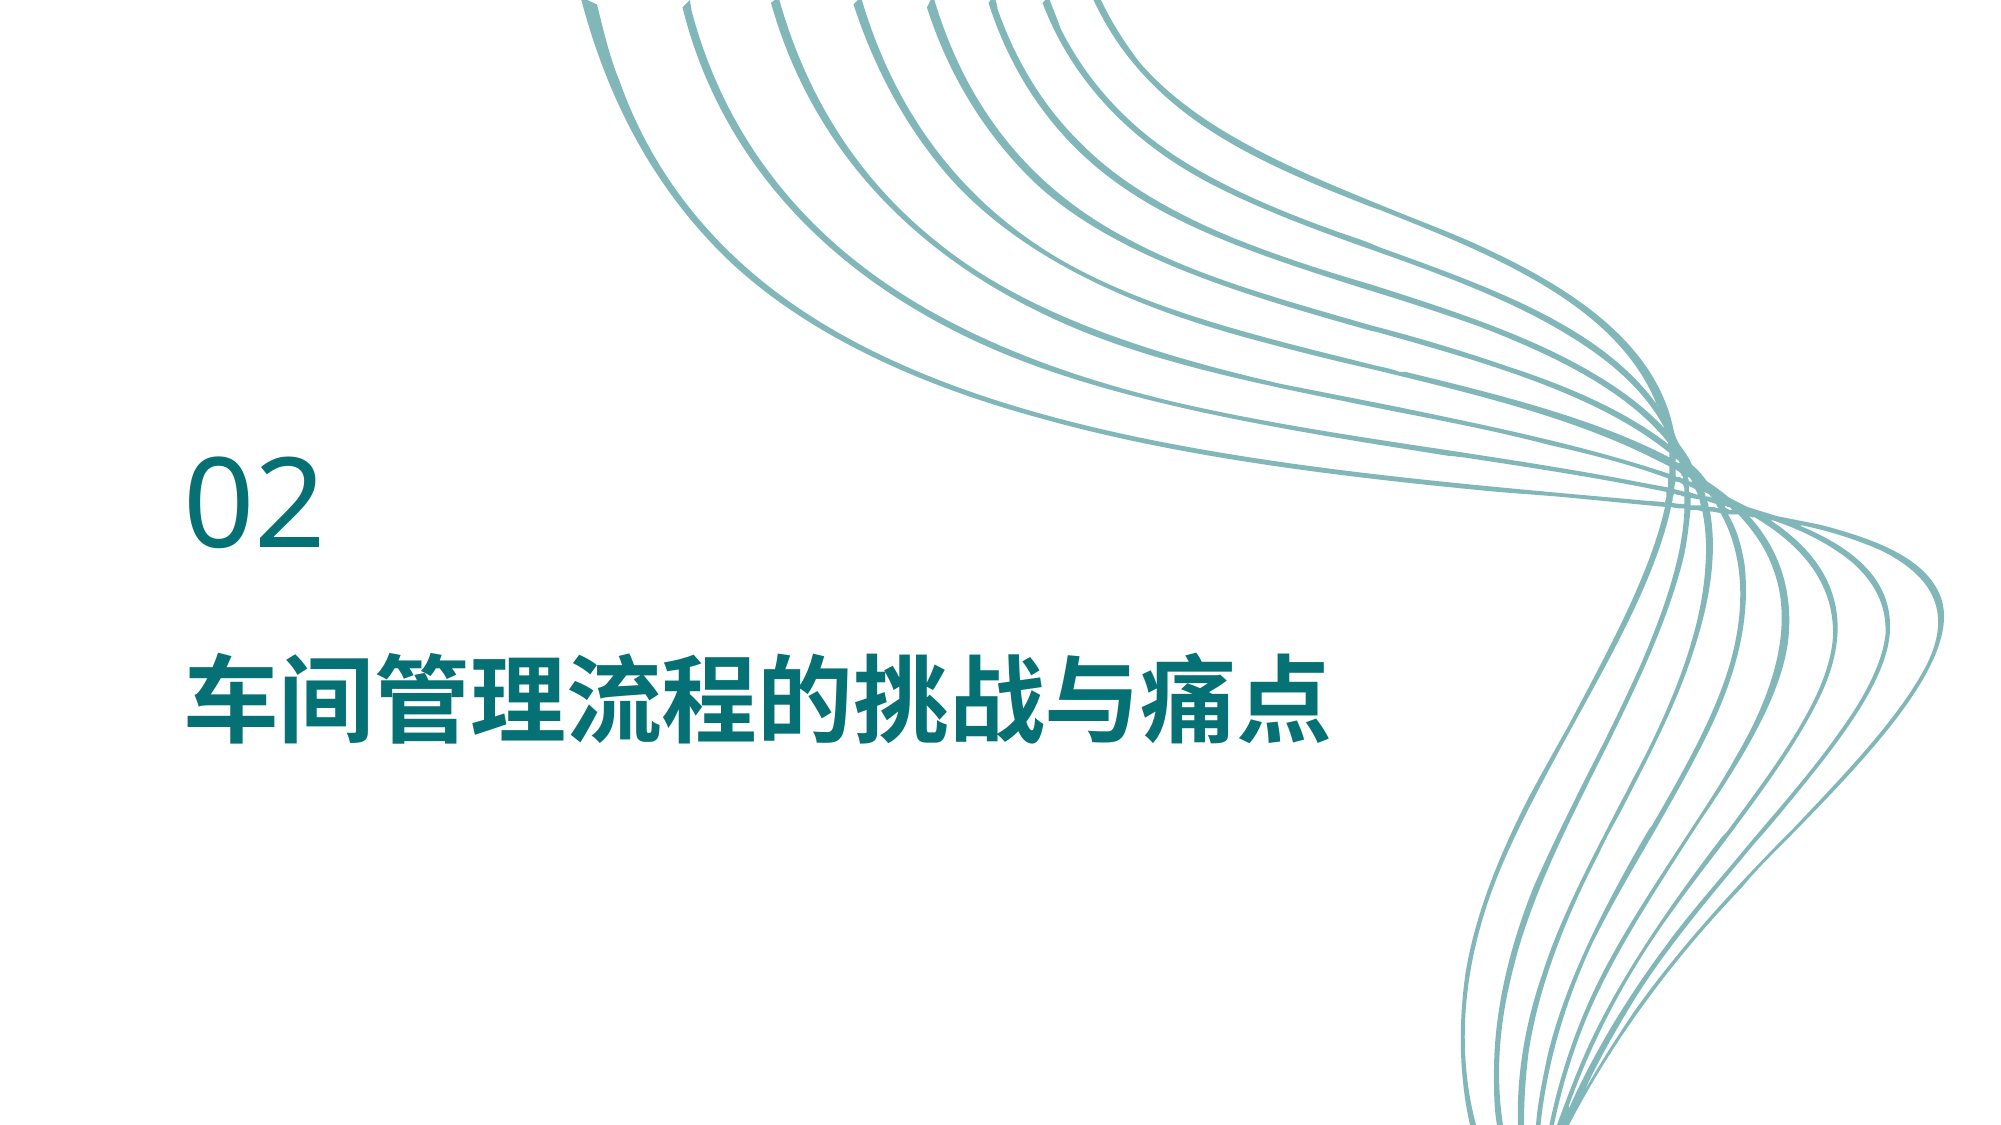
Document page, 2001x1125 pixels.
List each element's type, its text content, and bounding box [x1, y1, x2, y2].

title 车间管理流程的挑战与痛点 [183, 639, 1537, 981]
list 02 [183, 221, 832, 573]
